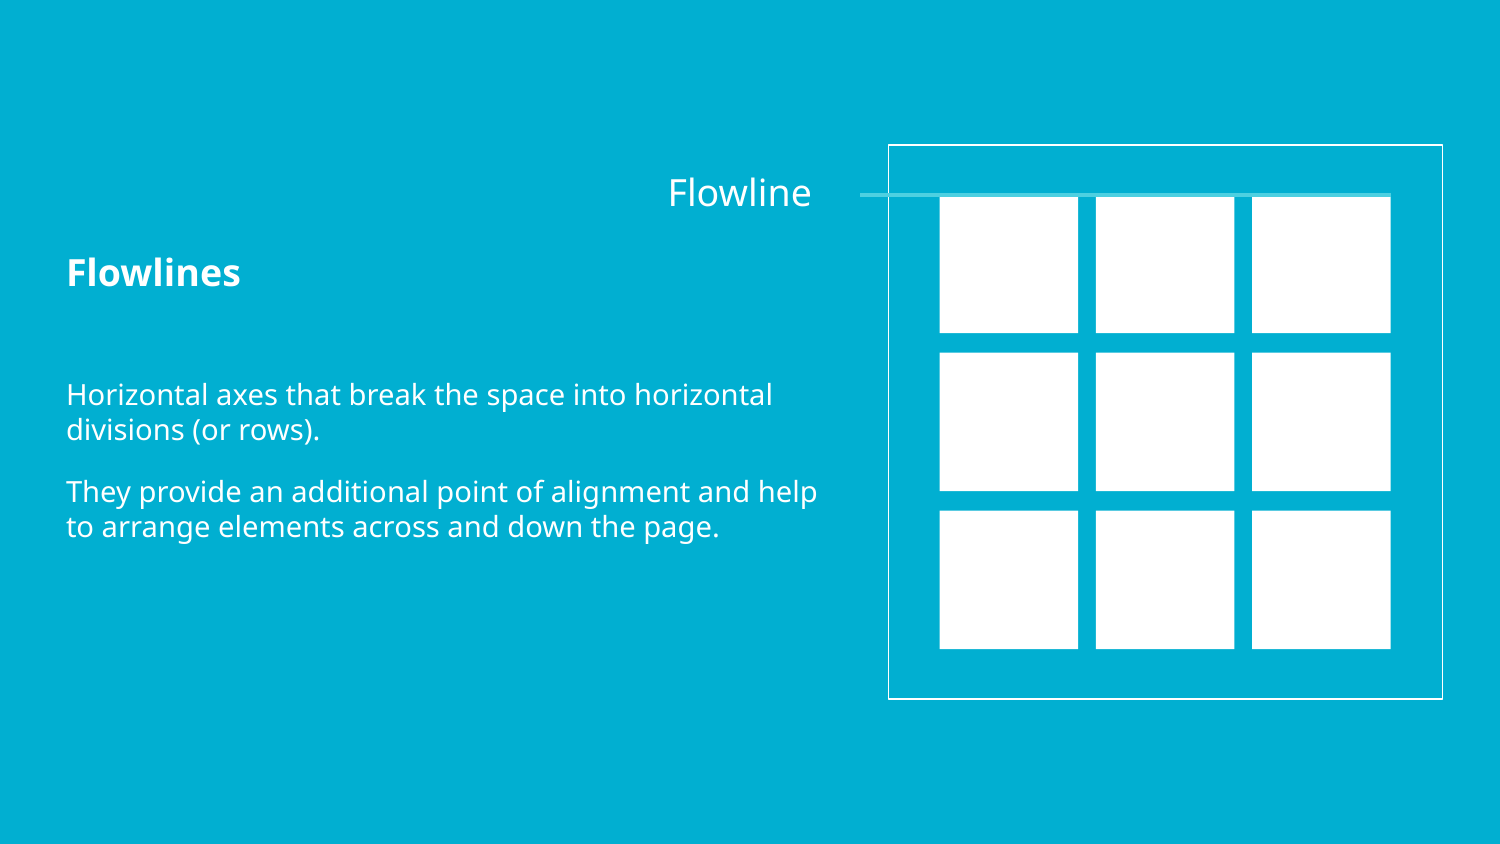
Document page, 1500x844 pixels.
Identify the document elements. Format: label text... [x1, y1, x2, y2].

text_box [1095, 202, 1235, 334]
text_box [939, 352, 1079, 492]
text_box [939, 510, 1079, 650]
text_box [1252, 200, 1391, 334]
text_box [888, 144, 1443, 699]
list Horizontal axes that break the space into horizontal divisions (or rows). They provide an additional point of alignment and help to arrange elements across and down the page. [51, 361, 857, 693]
text_box [1095, 510, 1235, 650]
text_box [939, 202, 1079, 334]
text_box [1095, 352, 1235, 492]
title Flowlines [51, 234, 770, 335]
text_box [1252, 510, 1391, 650]
text_box [1252, 352, 1391, 492]
title Flowline [637, 153, 843, 254]
